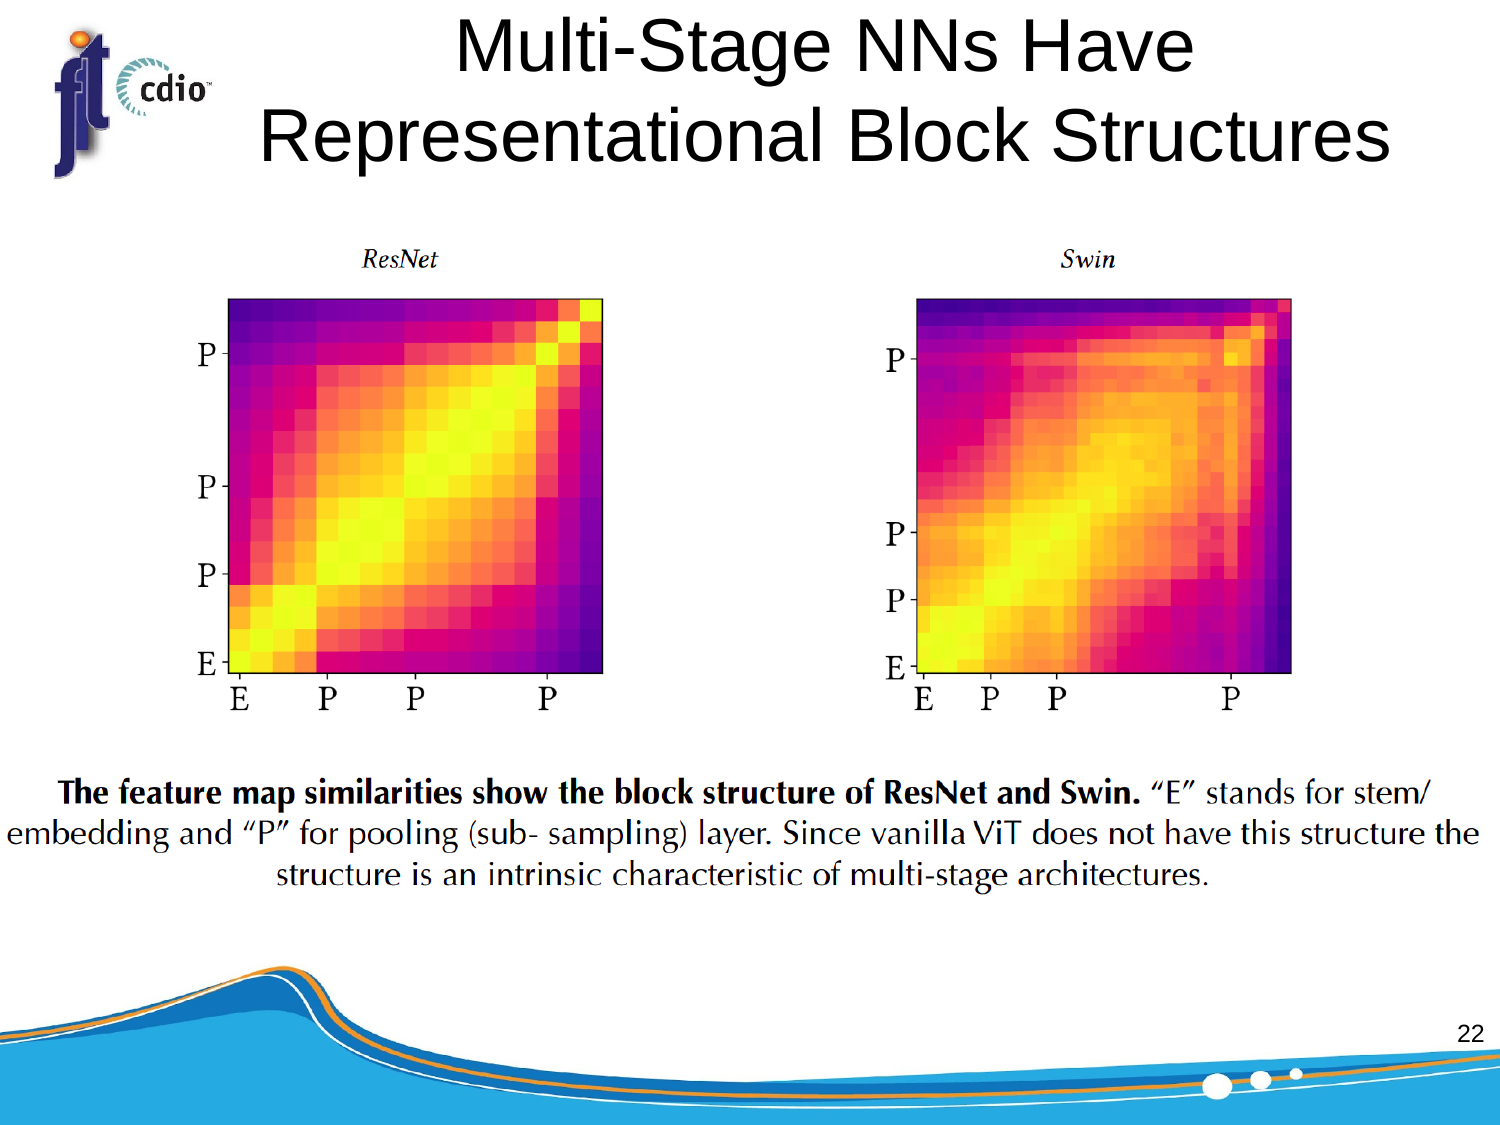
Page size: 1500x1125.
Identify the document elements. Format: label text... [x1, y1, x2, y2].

slide_number ‹#› [1149, 1002, 1500, 1063]
title Multi-Stage NNs Have Representational Block Structures [226, 6, 1425, 166]
picture [0, 0, 1500, 1125]
